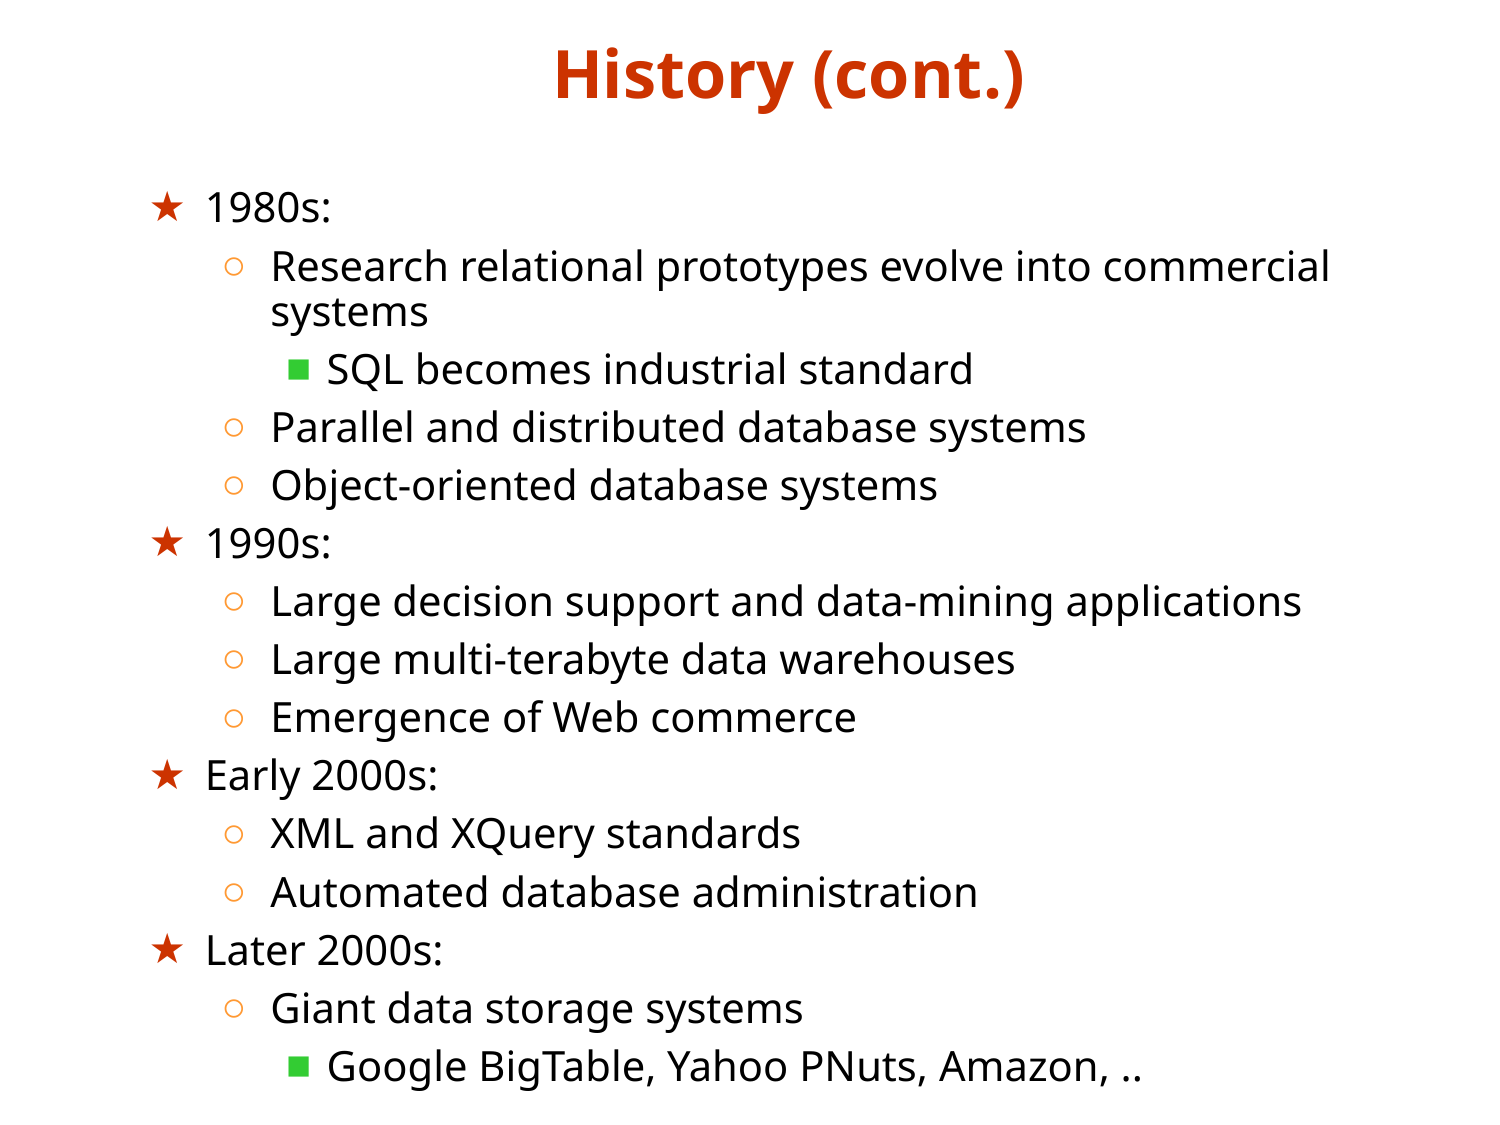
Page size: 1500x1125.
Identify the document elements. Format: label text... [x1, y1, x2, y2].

title History (cont.) [126, 19, 1451, 120]
list 1980s: Research relational prototypes evolve into commercial systems SQL becomes industrial standard Parallel and distributed database systems Object-oriented database systems 1990s: Large decision support and data-mining applications Large multi-terabyte data warehouses Emergence of Web commerce Early 2000s: XML and XQuery standards Automated database administration Later 2000s: Giant data storage systems Google BigTable, Yahoo PNuts, Amazon, .. [133, 179, 1459, 1037]
